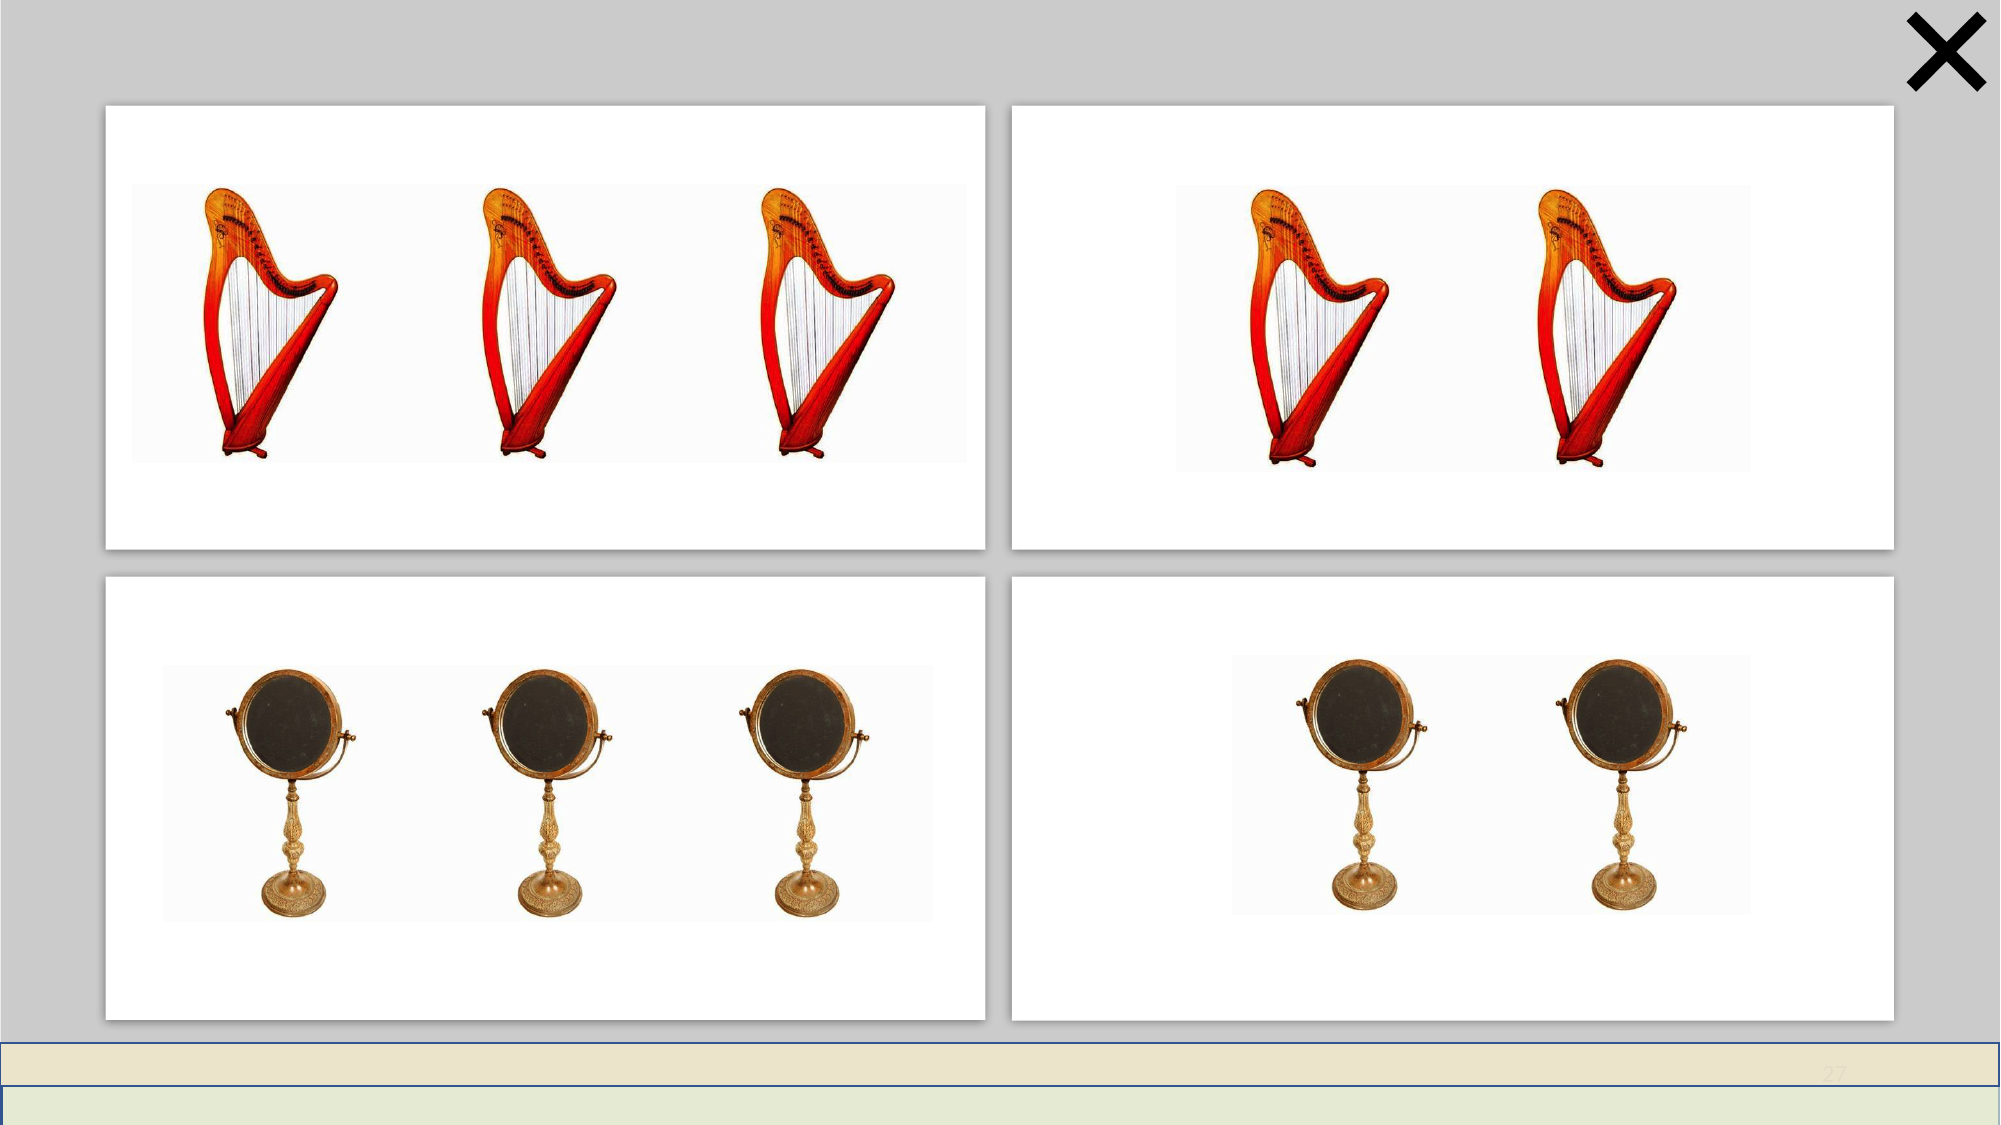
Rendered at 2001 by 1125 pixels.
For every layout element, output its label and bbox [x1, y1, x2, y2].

picture [163, 665, 934, 923]
text_box [0, 0, 2000, 1042]
picture [1232, 655, 1751, 915]
text_box [104, 576, 986, 1021]
picture [1892, 0, 2000, 106]
text_box [1011, 576, 1895, 1022]
text_box [1011, 104, 1895, 551]
text_box [104, 104, 986, 551]
text_box [0, 1085, 2000, 1125]
text_box [0, 1042, 2000, 1085]
picture [132, 184, 967, 463]
picture [1176, 185, 1751, 473]
